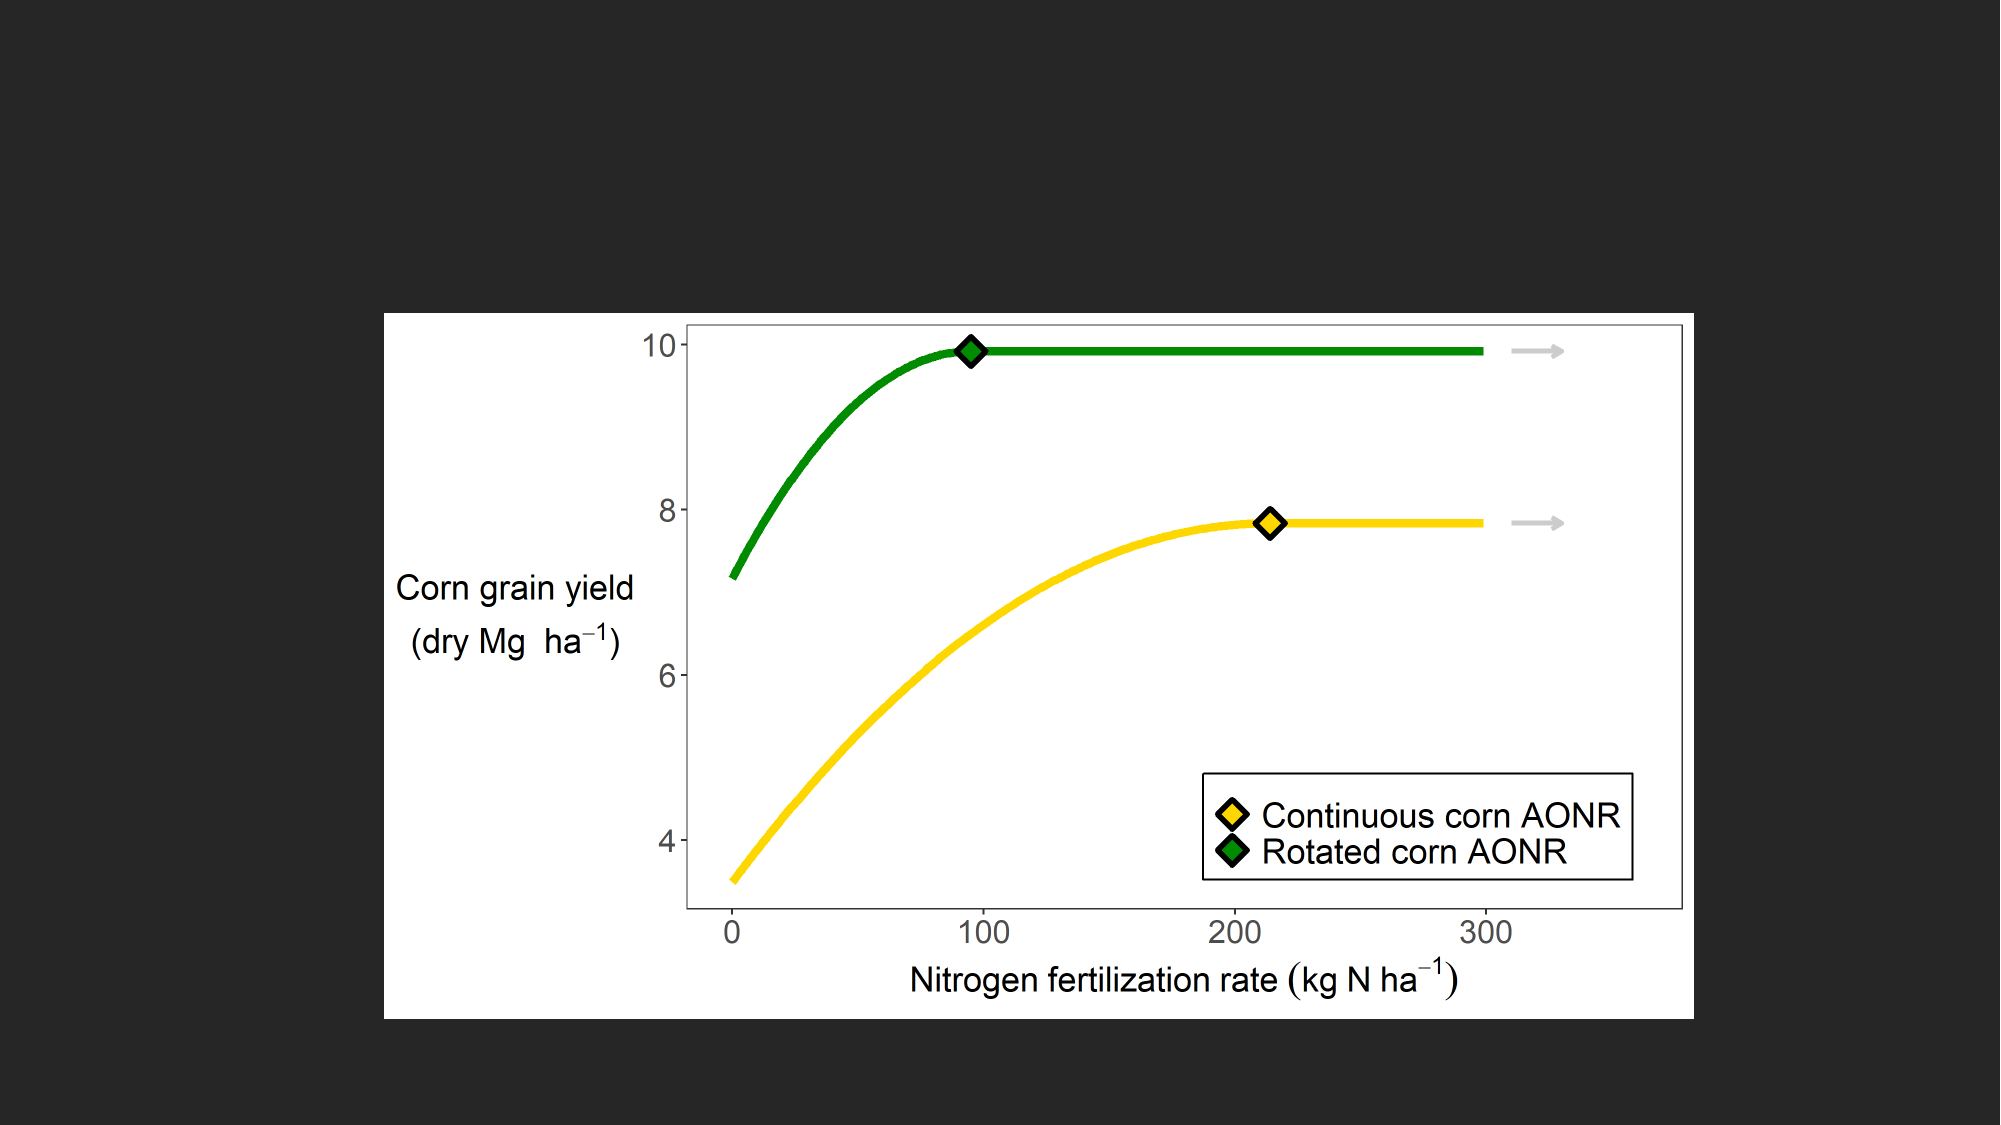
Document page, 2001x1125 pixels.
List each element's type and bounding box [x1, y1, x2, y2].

picture [384, 313, 1694, 1019]
